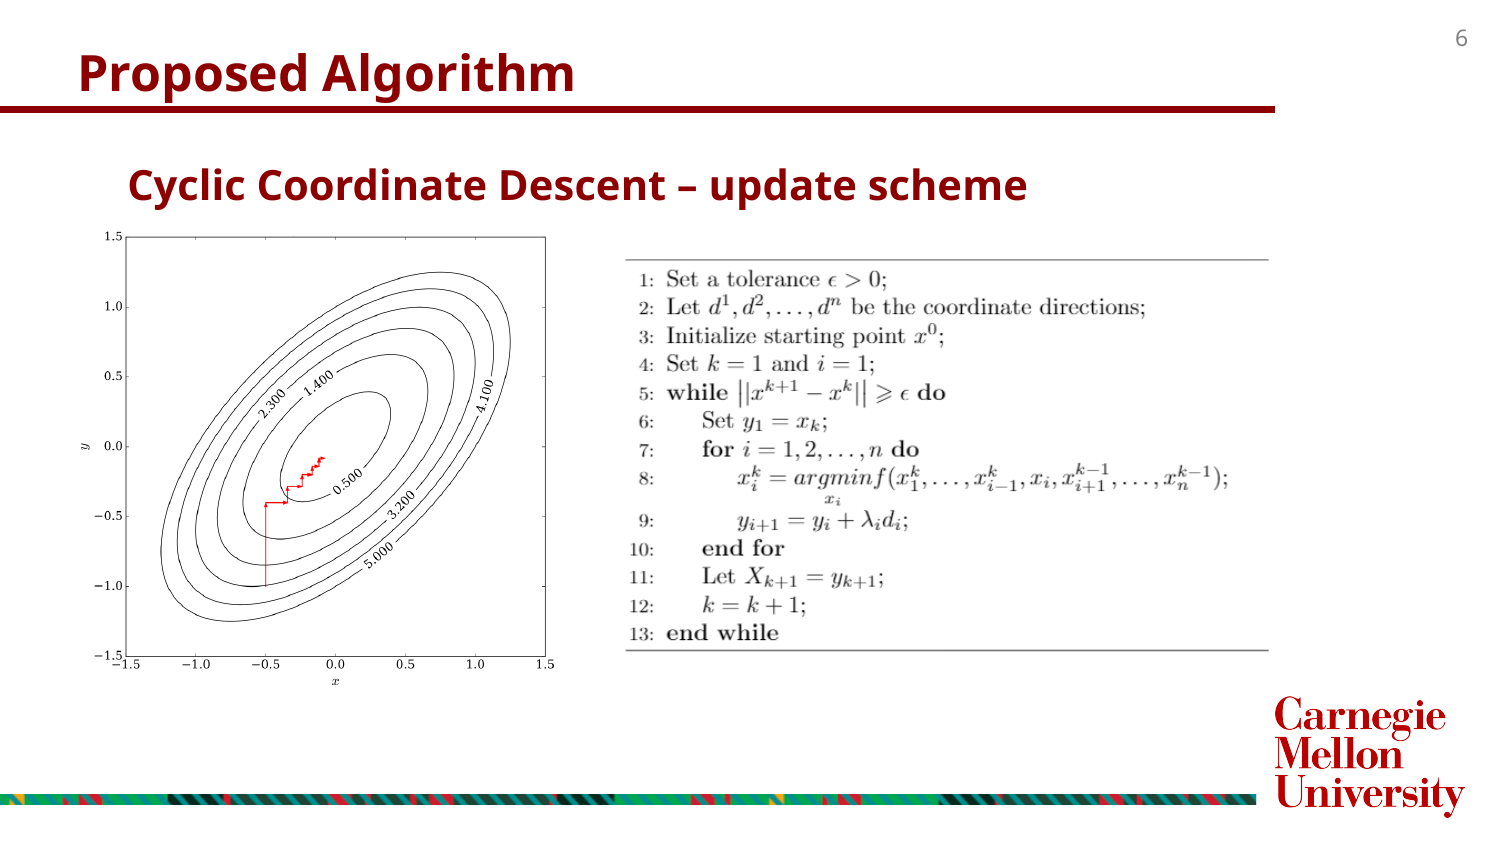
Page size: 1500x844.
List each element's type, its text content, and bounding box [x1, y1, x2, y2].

text_box Cyclic Coordinate Descent – update scheme [112, 151, 1050, 216]
picture [0, 794, 1257, 805]
picture [1275, 696, 1465, 818]
text_box Proposed Algorithm [62, 34, 700, 106]
picture [74, 216, 563, 693]
picture [612, 259, 1269, 668]
